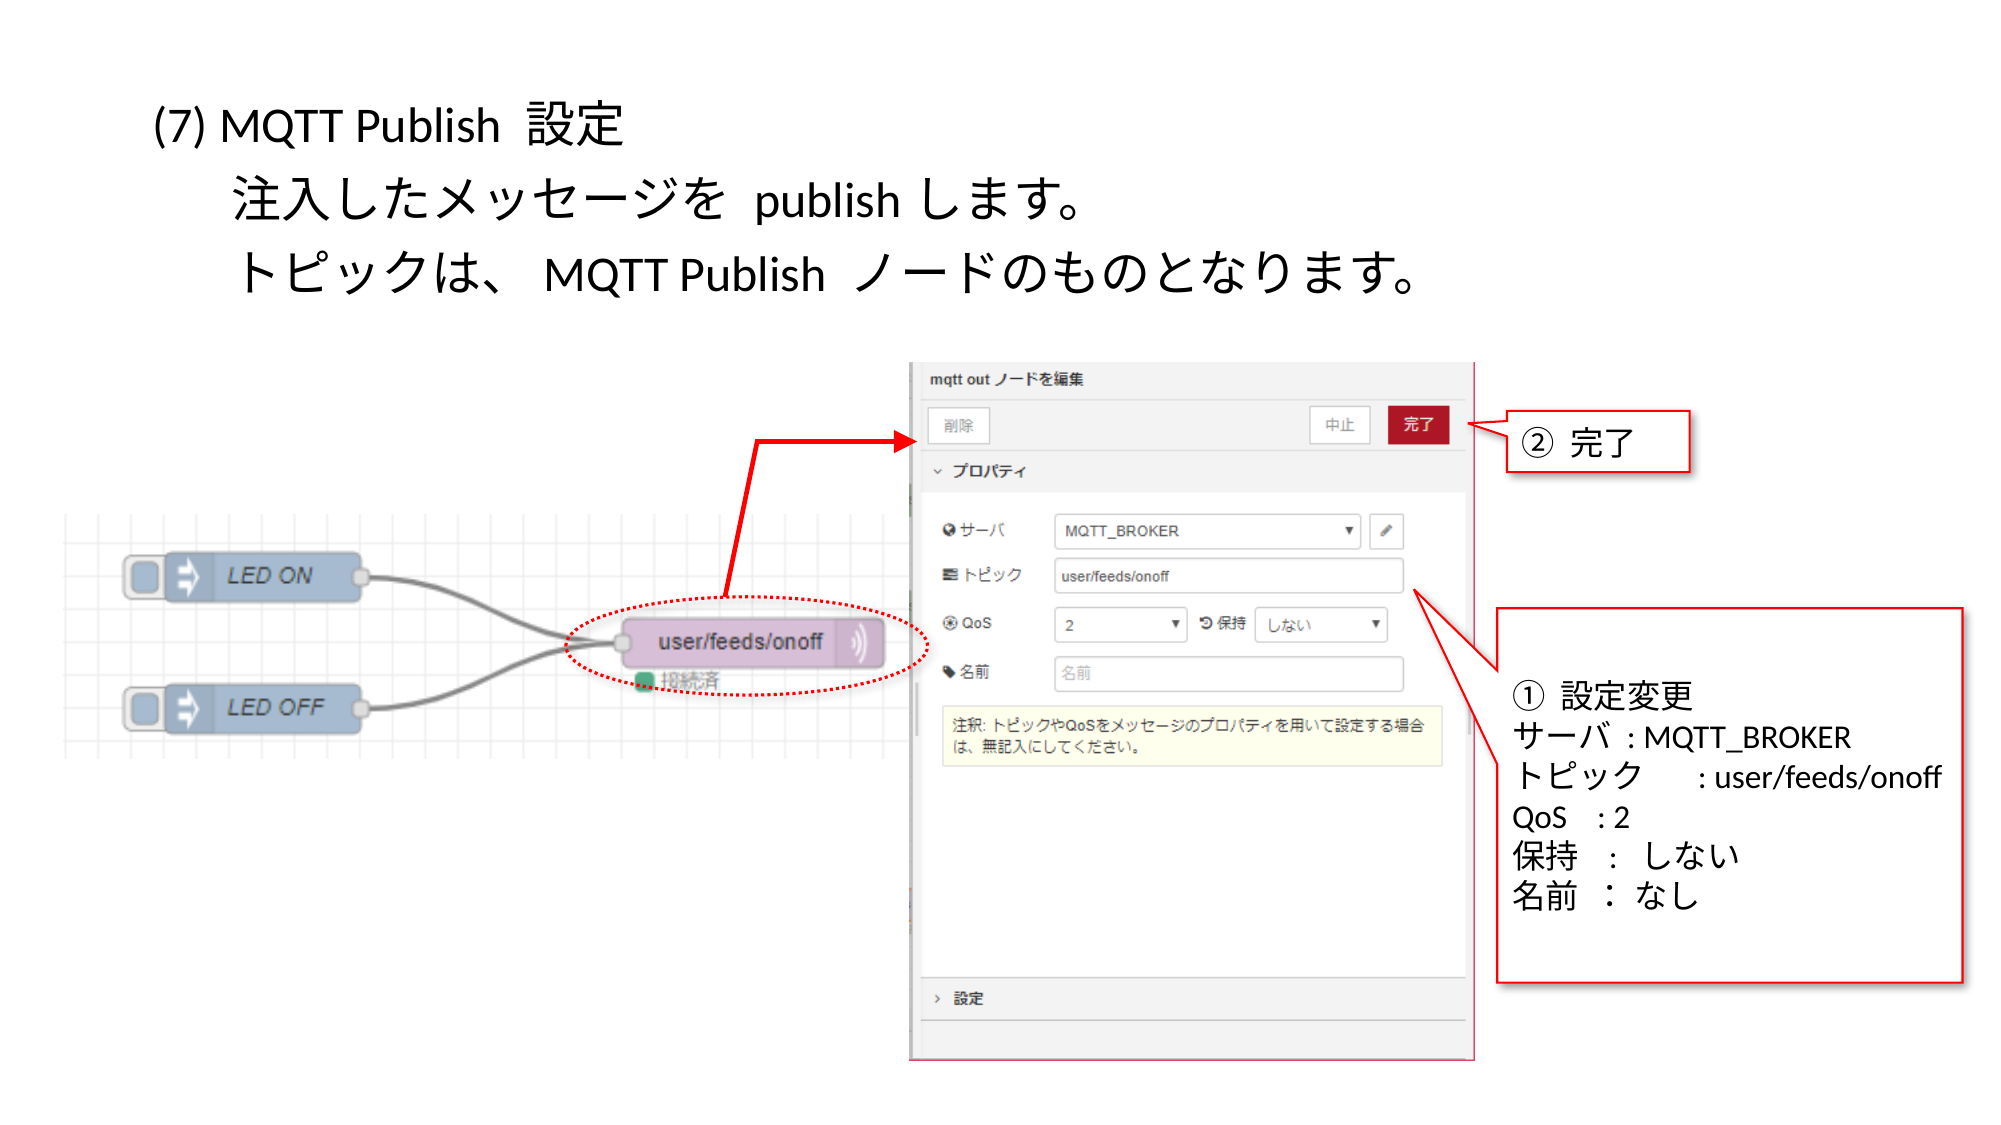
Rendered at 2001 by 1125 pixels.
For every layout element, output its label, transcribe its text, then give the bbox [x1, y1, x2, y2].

text_box ② 完了 [1475, 409, 1691, 474]
text_box (7) MQTT Publish 設定 注入したメッセージを publishします。 トピックは、MQTT Publish ノードのものとなります。 [137, 91, 1963, 534]
picture [63, 362, 1475, 1061]
text_box [741, 431, 909, 514]
text_box ① 設定変更 サーバ : MQTT_BROKER トピック : user/feeds/onoff QoS : 2 保持 : しない 名前 ： なし [1475, 607, 1964, 984]
